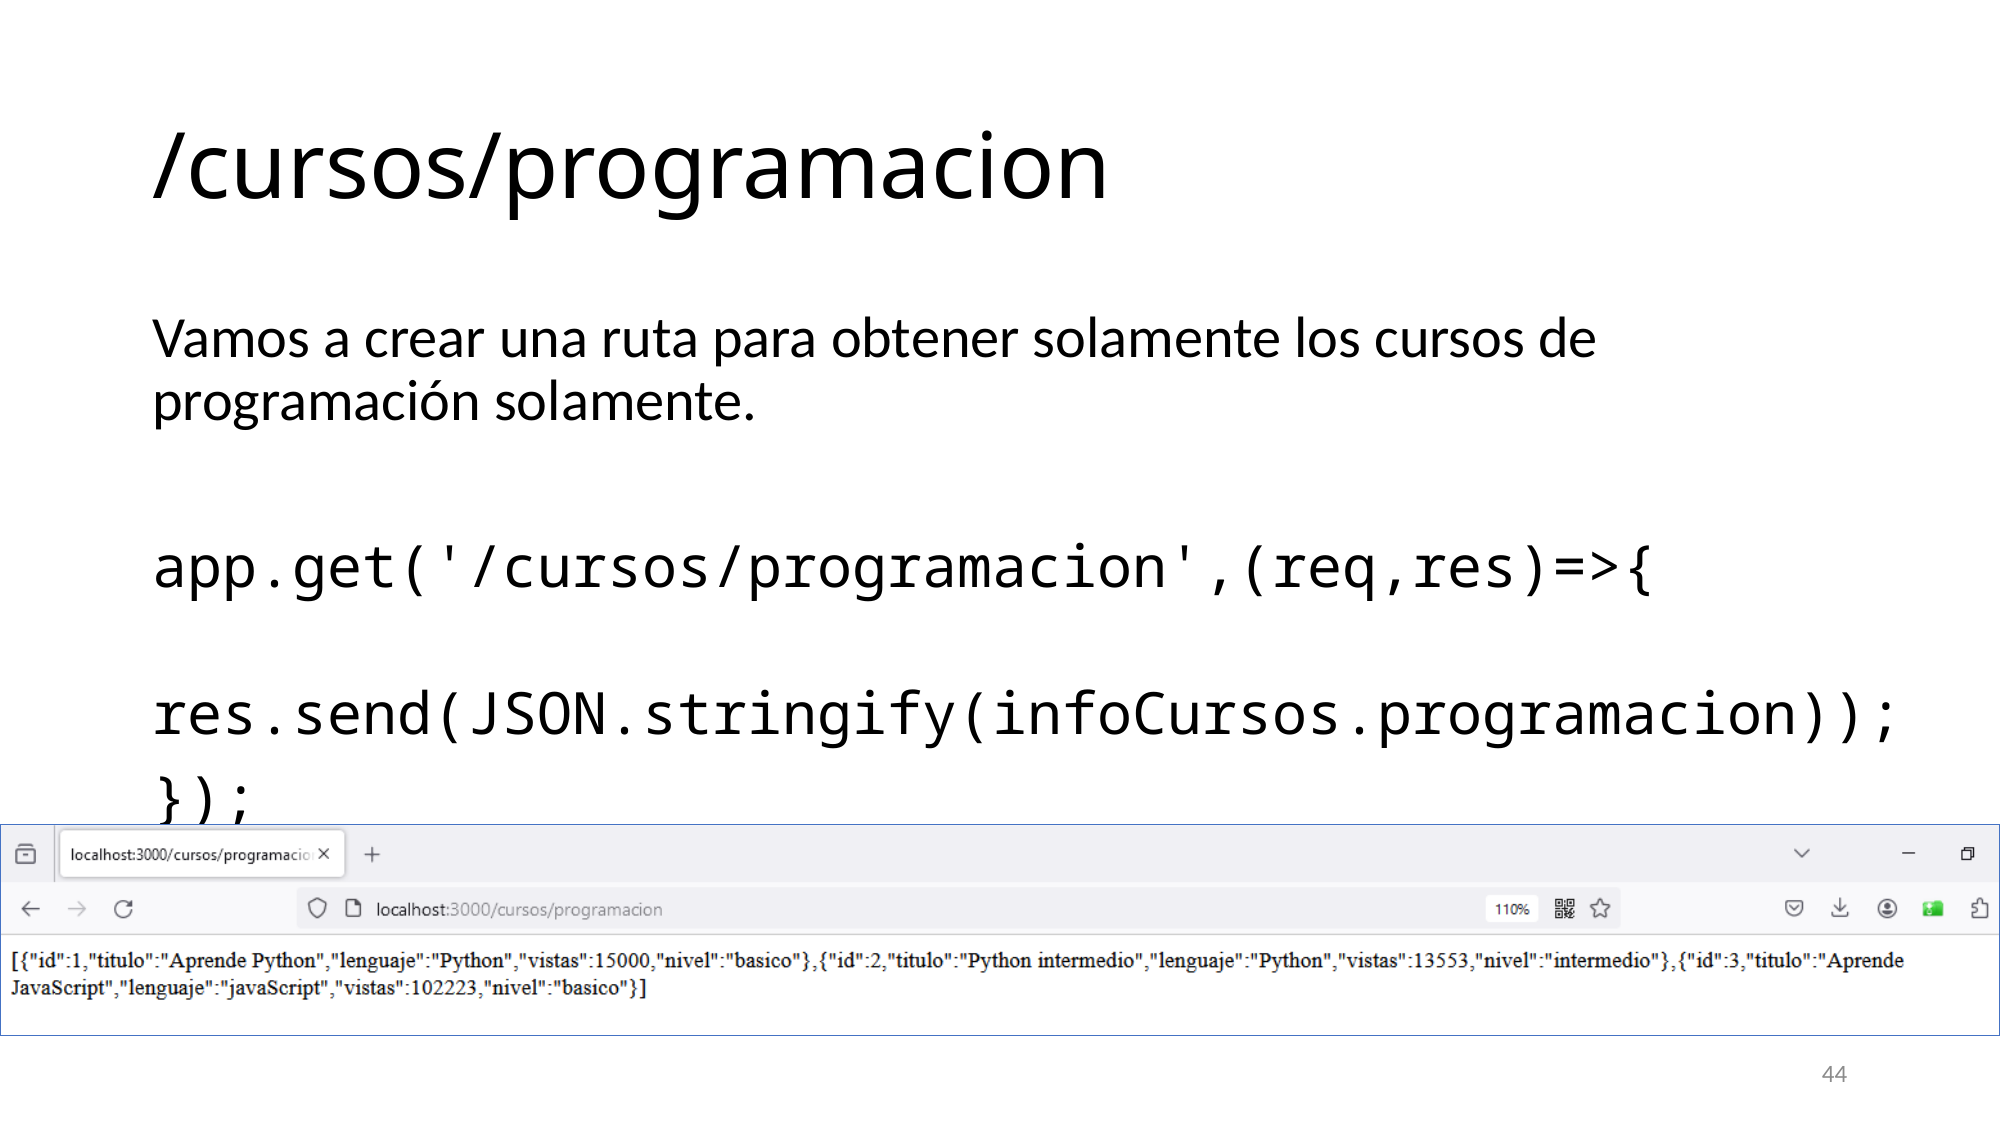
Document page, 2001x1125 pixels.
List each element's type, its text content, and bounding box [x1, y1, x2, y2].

title /cursos/programacion [137, 59, 1863, 278]
list Vamos a crear una ruta para obtener solamente los cursos de programación solamente. app.get('/cursos/programacion',(req,res)=>{ res.send(JSON.stringify(infoCursos.programacion)); }); [137, 299, 1935, 824]
slide_number 44 [1412, 1042, 1863, 1103]
picture [0, 824, 2000, 1036]
